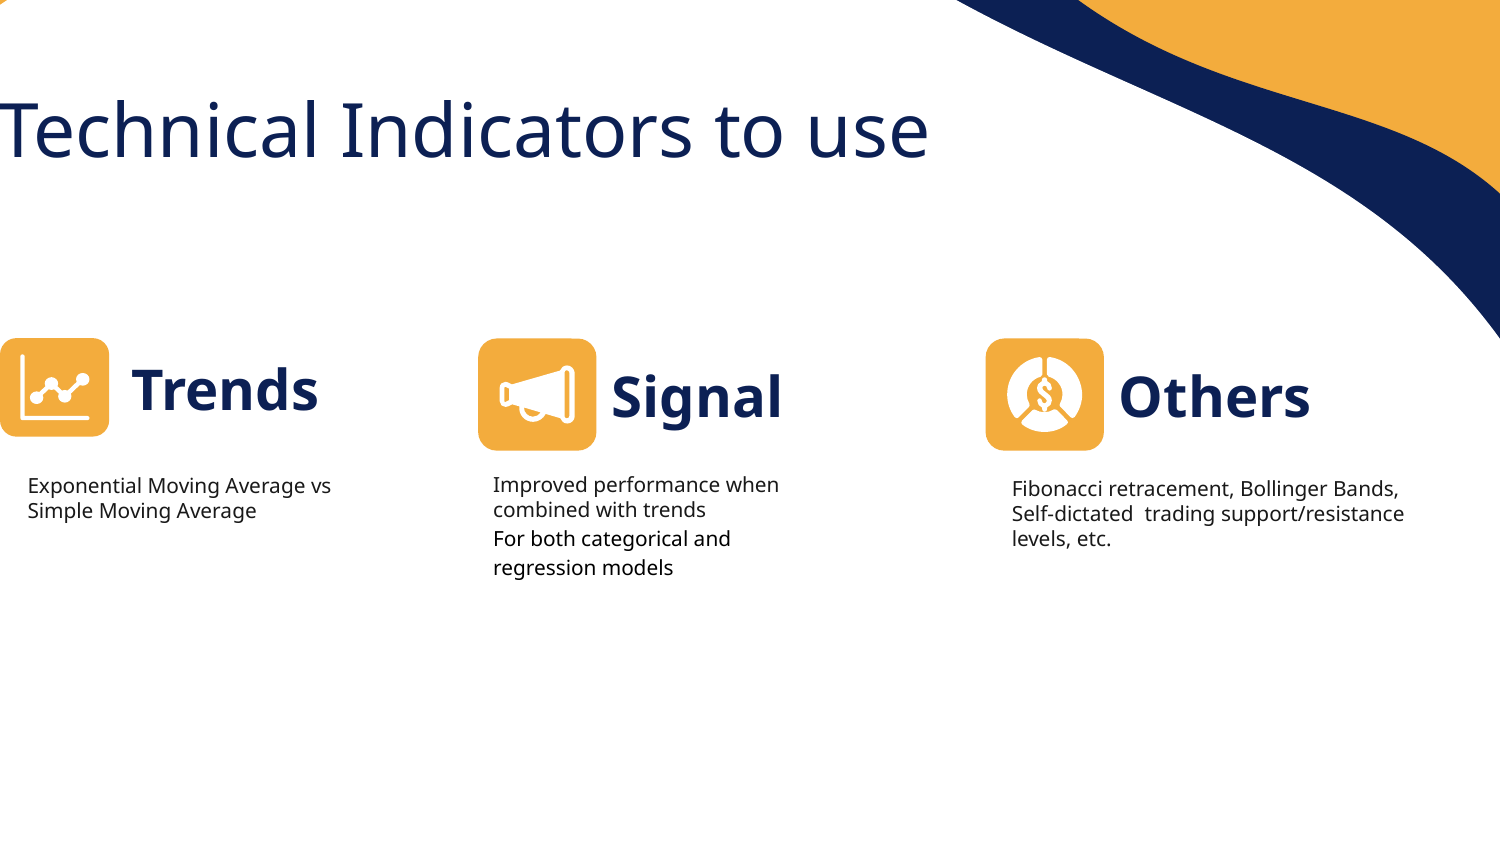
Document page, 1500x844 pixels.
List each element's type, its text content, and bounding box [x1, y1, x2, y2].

text_box [499, 365, 575, 424]
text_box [1006, 356, 1083, 433]
title Signal [596, 332, 1067, 457]
title Others [1103, 332, 1500, 457]
text_box [0, 338, 110, 437]
title Trends [116, 332, 360, 443]
subtitle Improved performance when combined with trends For both categorical and regression models [478, 486, 834, 566]
text_box [1067, 338, 1103, 451]
subtitle Fibonacci retracement, Bollinger Bands, Self-dictated trading support/resistance levels, etc. [996, 473, 1468, 553]
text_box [20, 354, 90, 421]
text_box [478, 338, 596, 451]
title Technical Indicators to use [0, 87, 1246, 167]
subtitle Exponential Moving Average vs Simple Moving Average [12, 463, 351, 534]
